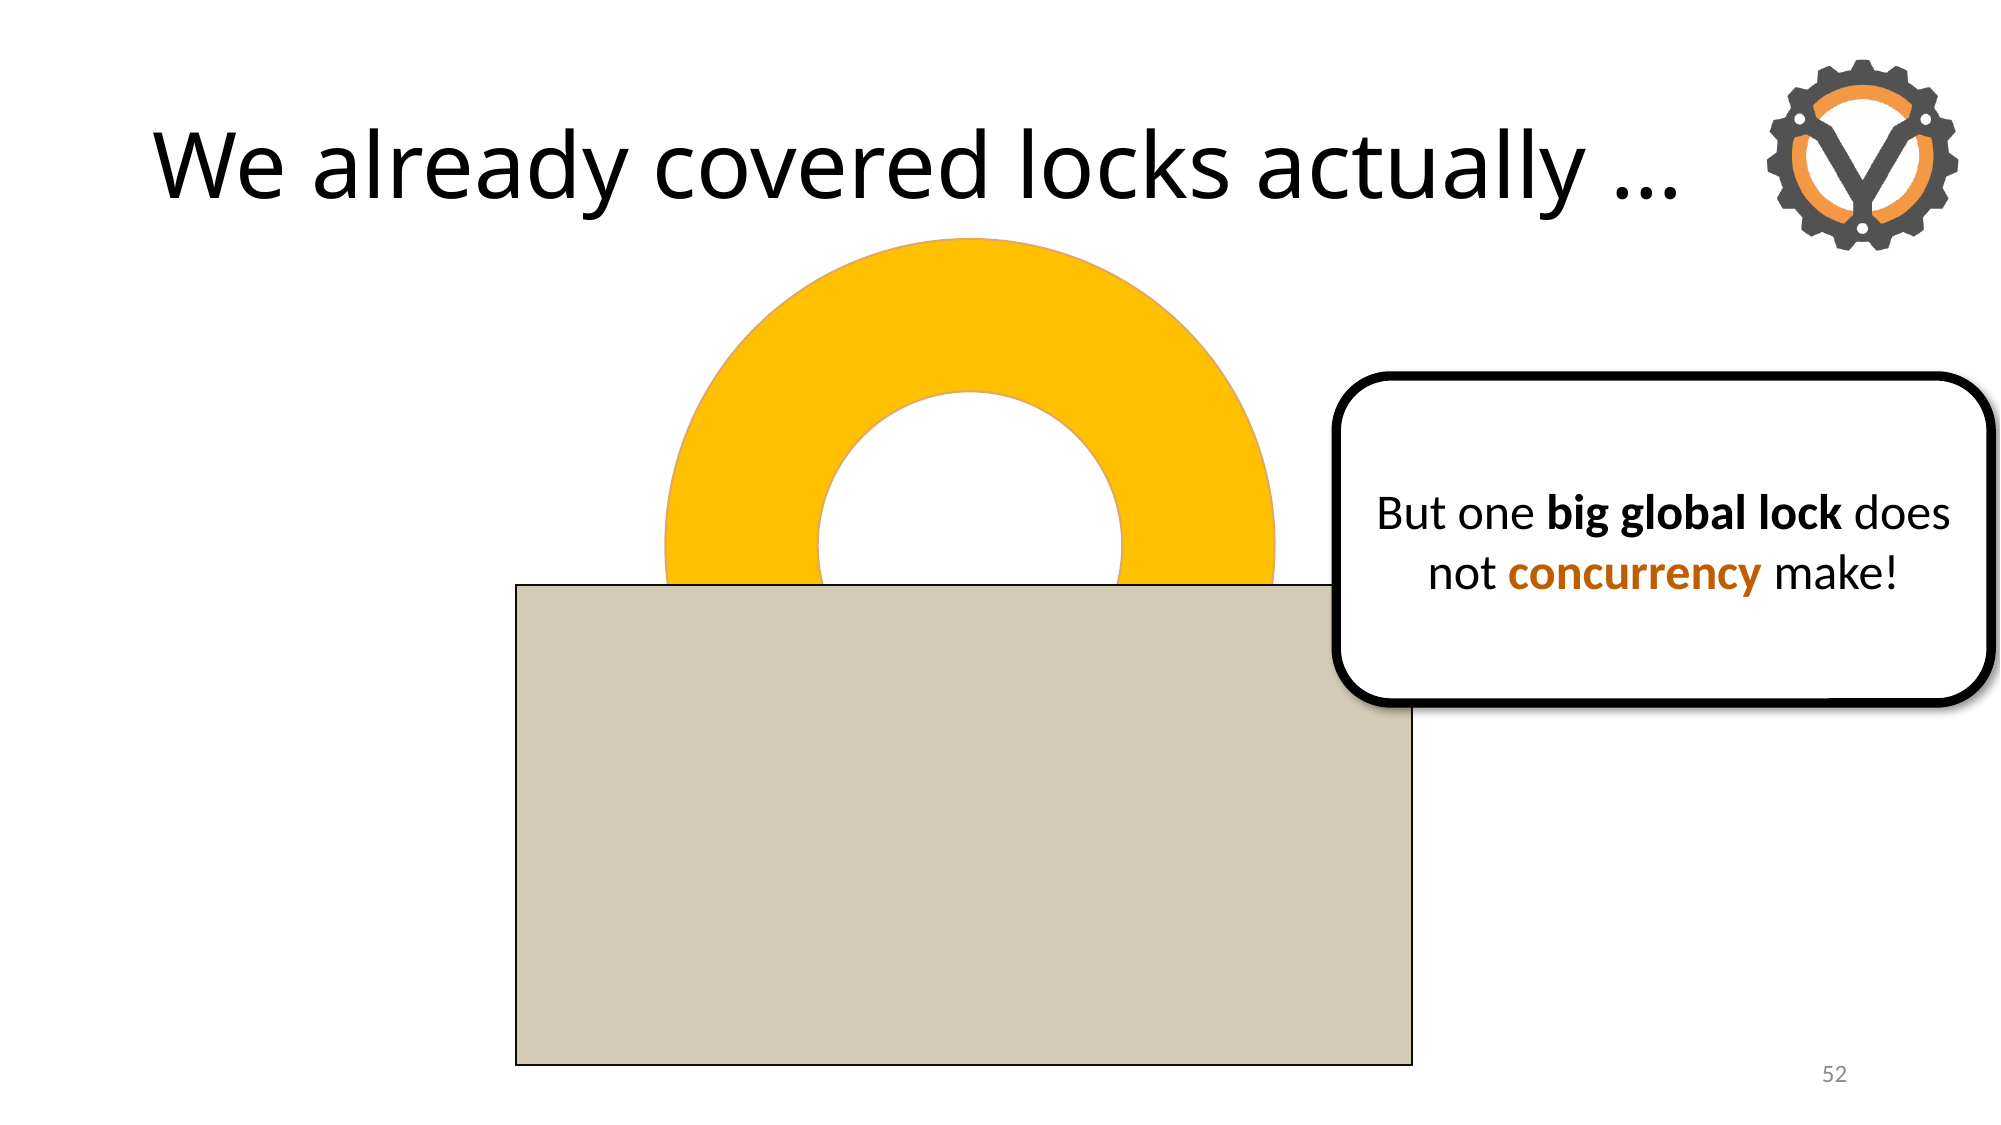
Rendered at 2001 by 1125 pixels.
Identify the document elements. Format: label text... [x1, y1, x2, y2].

text_box But one big global lock does not concurrency make! [1413, 374, 1993, 705]
slide_number 52 [1412, 1042, 1863, 1103]
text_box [516, 238, 1413, 1066]
title We already covered locks actually … [137, 59, 1751, 278]
picture [1766, 59, 1959, 252]
